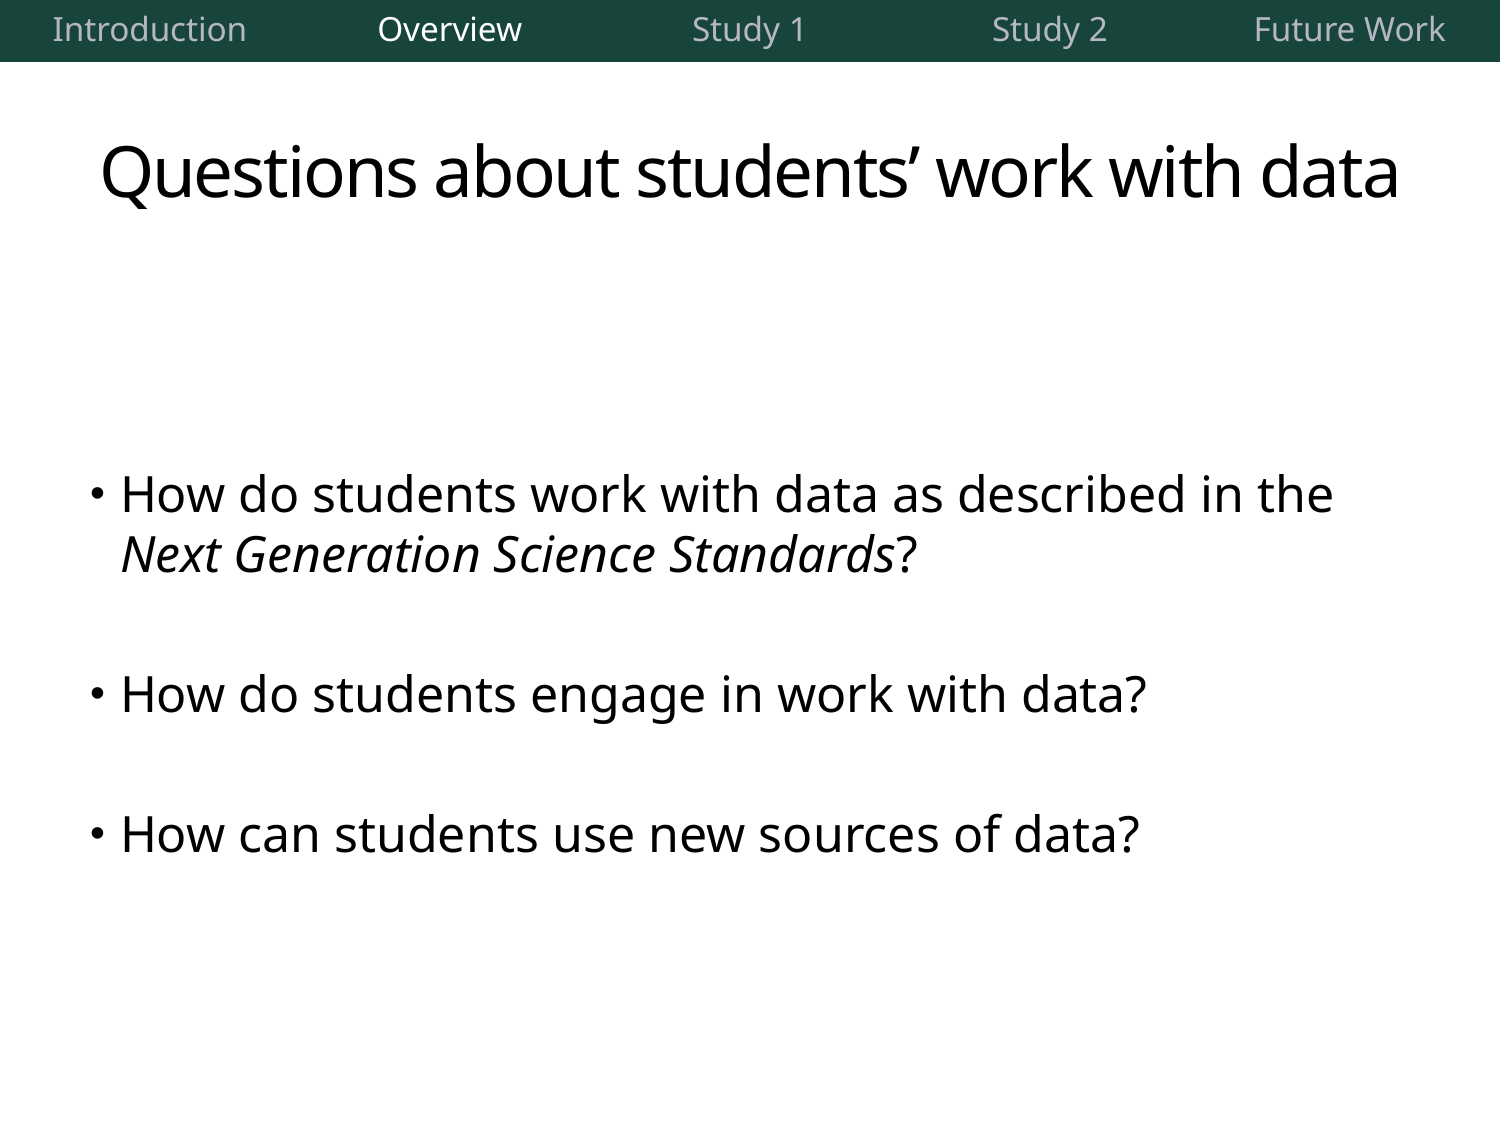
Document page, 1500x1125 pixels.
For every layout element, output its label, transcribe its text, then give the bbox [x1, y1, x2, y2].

table_header Study 1 [600, 0, 900, 62]
table_header Introduction [0, 0, 300, 62]
table_header Study 2 [900, 0, 1200, 62]
table_header Future Work [1200, 0, 1500, 62]
title Questions about students’ work with data [75, 87, 1425, 250]
list How do students work with data as described in the Next Generation Science Standards? How do students engage in work with data? How can students use new sources of data? [75, 262, 1425, 1063]
table_header Overview [300, 0, 600, 62]
